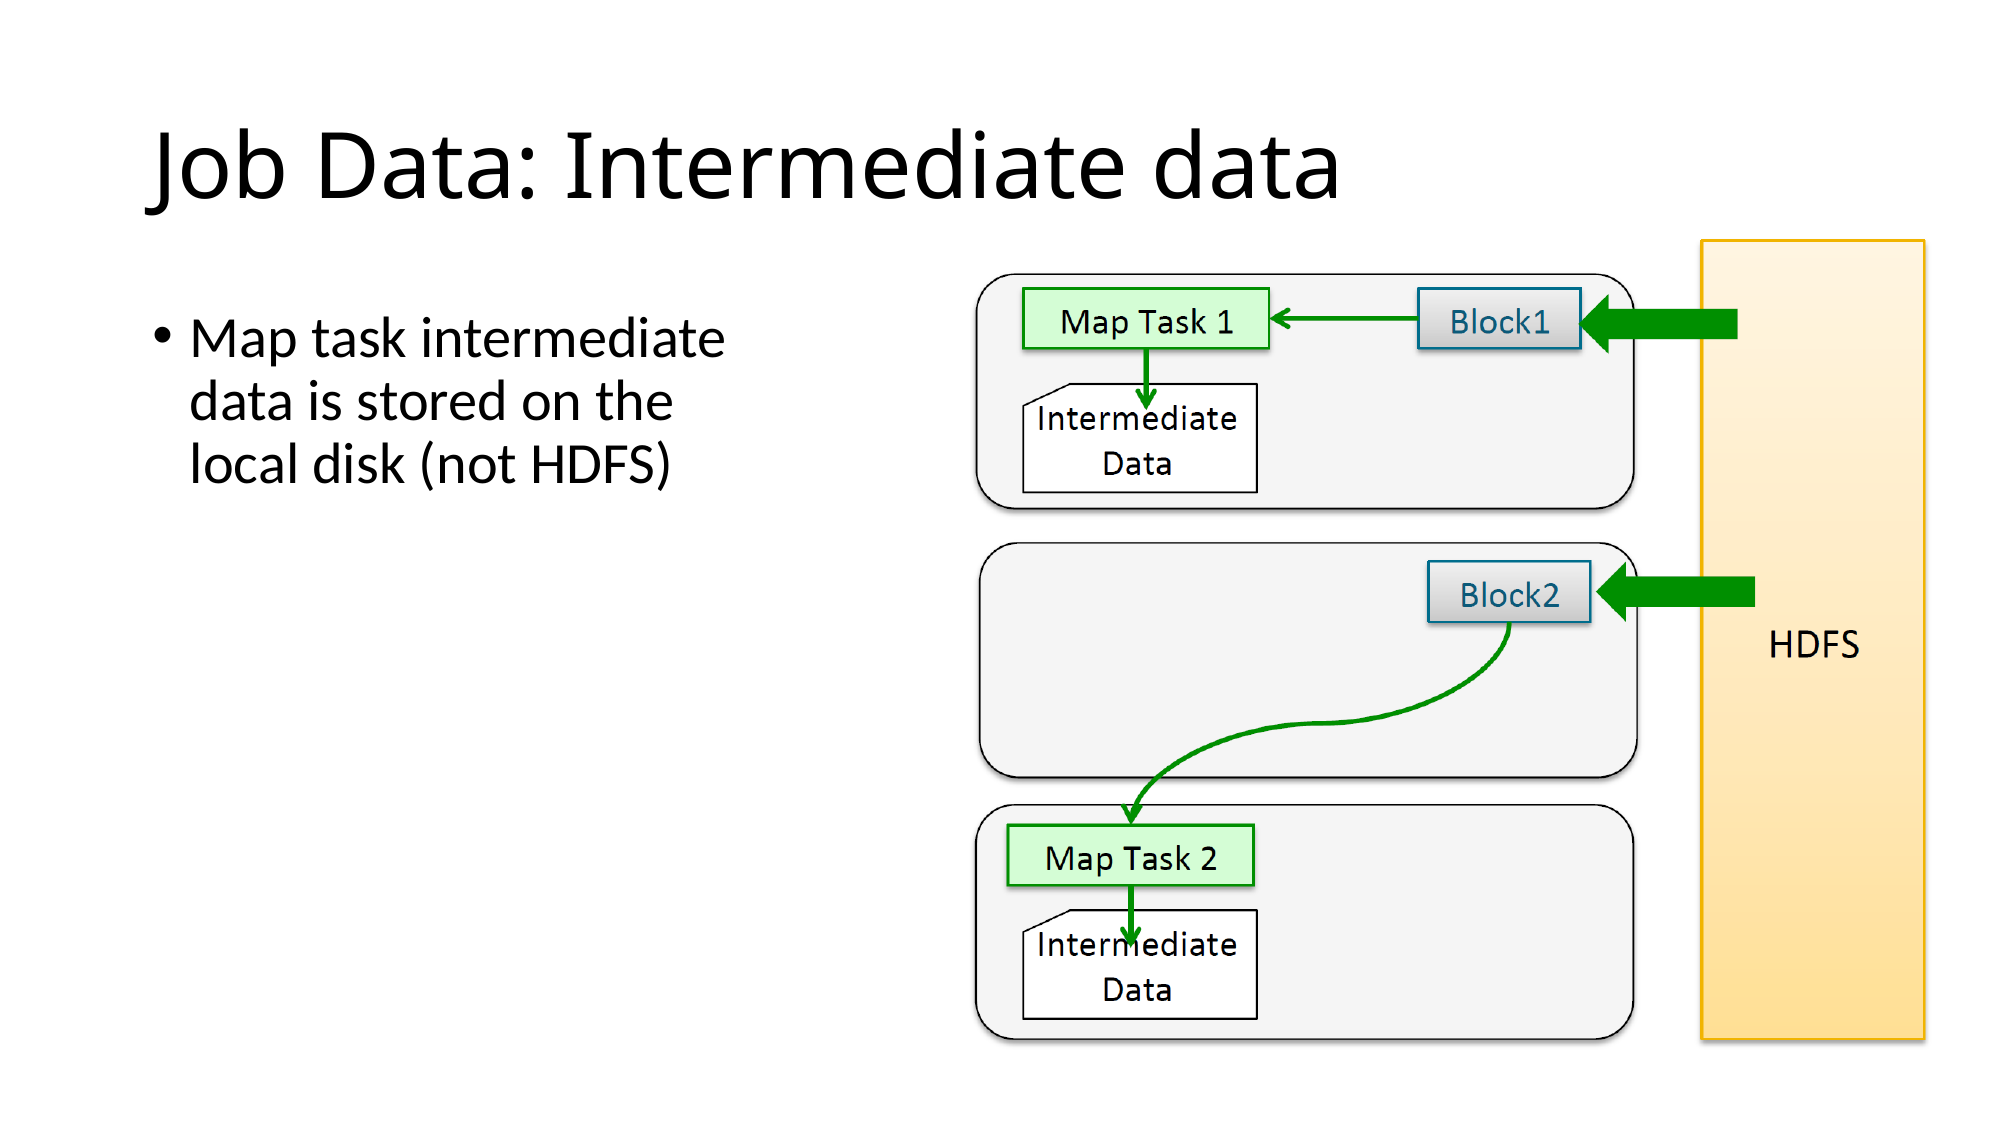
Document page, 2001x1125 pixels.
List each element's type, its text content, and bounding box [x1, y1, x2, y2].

list Map task intermediate data is stored on the local disk (not HDFS) [137, 299, 750, 1014]
title Job Data: Intermediate data [137, 59, 1863, 278]
picture [928, 232, 1955, 1078]
